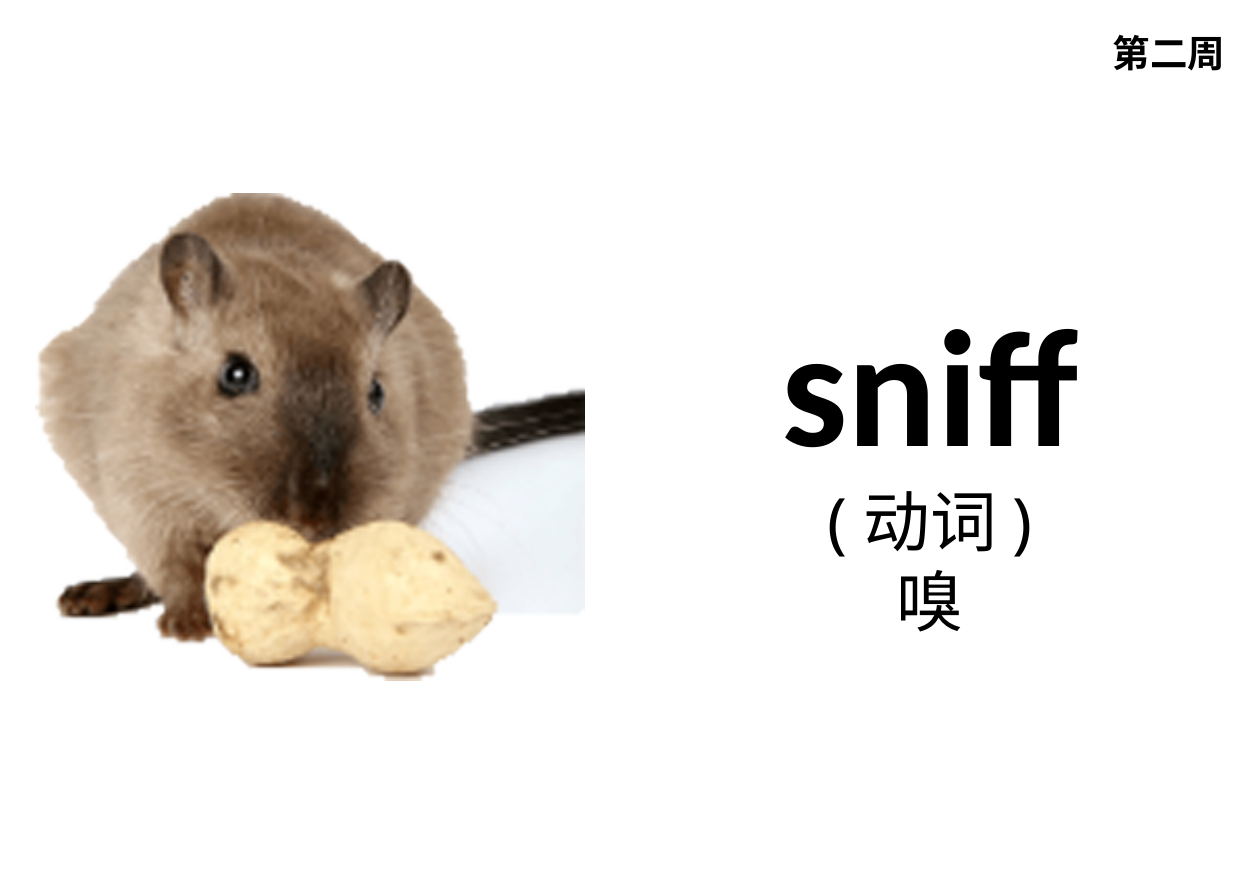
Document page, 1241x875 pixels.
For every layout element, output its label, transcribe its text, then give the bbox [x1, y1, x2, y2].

text_box sniff (动词) 嗅 [620, 0, 1241, 874]
picture [34, 193, 586, 681]
